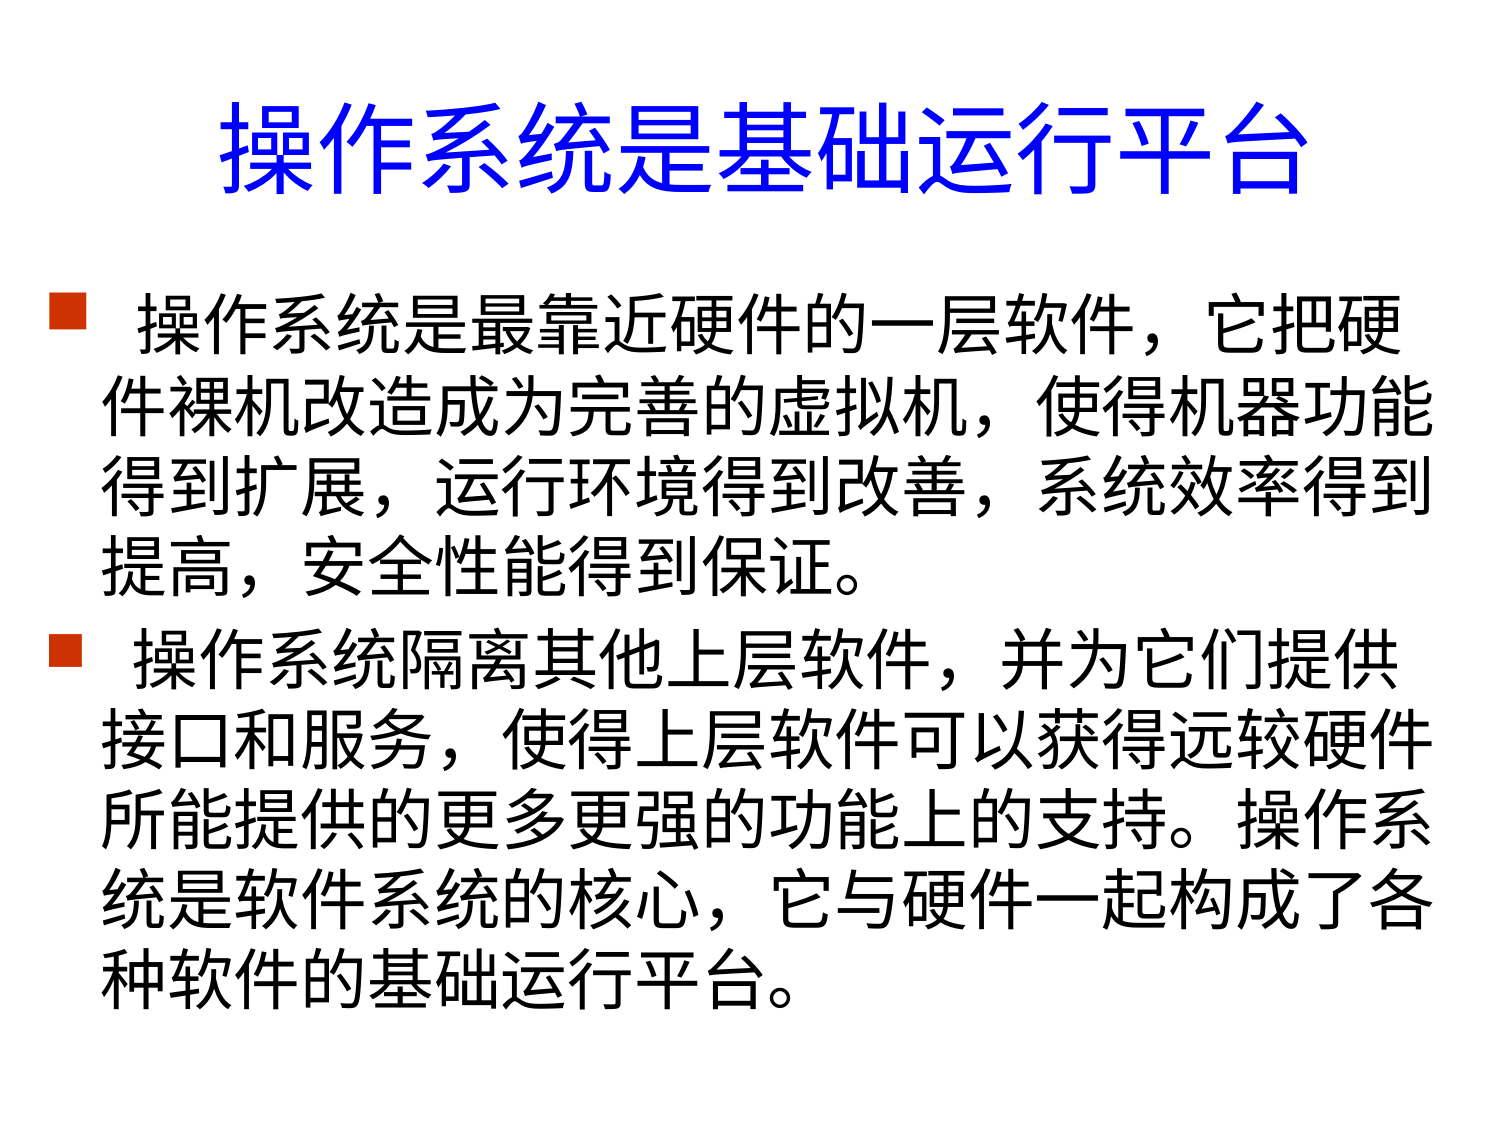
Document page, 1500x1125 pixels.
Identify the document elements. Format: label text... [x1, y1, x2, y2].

list 操作系统是最靠近硬件的一层软件，它把硬件裸机改造成为完善的虚拟机，使得机器功能得到扩展，运行环境得到改善，系统效率得到提高，安全性能得到保证。 操作系统隔离其他上层软件，并为它们提供接口和服务，使得上层软件可以获得远较硬件所能提供的更多更强的功能上的支持。操作系统是软件系统的核心，它与硬件一起构成了各种软件的基础运行平台。 [29, 266, 1465, 1095]
title 操作系统是基础运行平台 [76, 112, 1413, 266]
